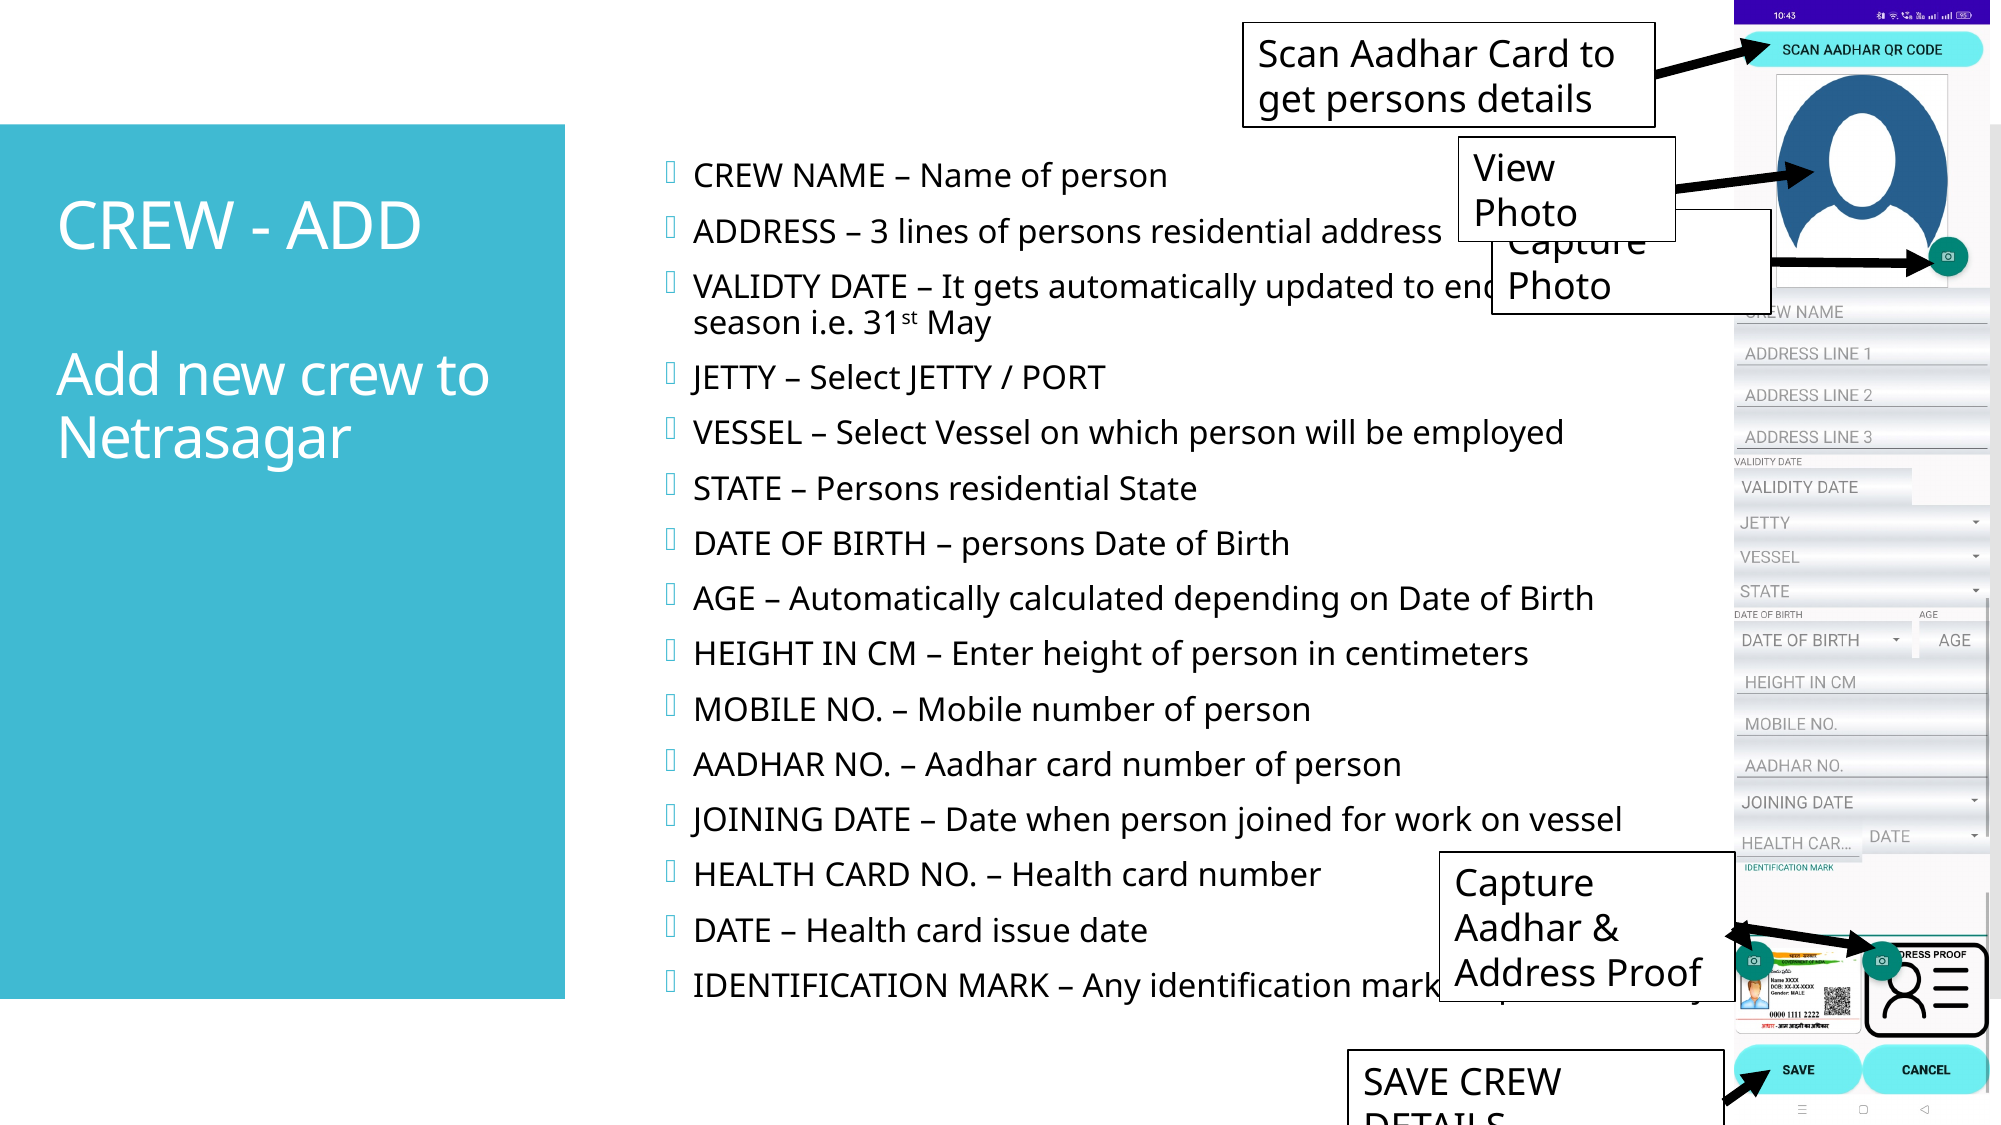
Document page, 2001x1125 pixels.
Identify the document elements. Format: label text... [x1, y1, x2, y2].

title CREW - ADD Add new crew to Netrasagar [41, 184, 525, 940]
text_box SAVE CREW DETAILS [1347, 1049, 1725, 1125]
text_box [1770, 239, 1935, 264]
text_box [1654, 44, 1771, 76]
text_box View Photo [1458, 136, 1676, 242]
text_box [1734, 904, 1877, 949]
list CREW NAME – Name of person ADDRESS – 3 lines of persons residential address VALIDTY DATE – It gets automatically updated to end of fishing season i.e. 31st May JETTY – Select JETTY / PORT VESSEL – Select Vessel on which person will be employed STATE – Persons residential State DATE OF BIRTH – persons Date of Birth AGE – Automatically calculated depending on Date of Birth HEIGHT IN CM – Enter height of person in centimeters MOBILE NO. – Mobile number of person AADHAR NO. – Aadhar card number of person JOINING DATE – Date when person joined for work on vessel HEALTH CARD NO. – Health card number DATE – Health card issue date IDENTIFICATION MARK – Any identification mark on persons body. [650, 141, 1734, 1023]
picture [1734, 0, 1990, 1125]
text_box Capture Aadhar & Address Proof [1439, 851, 1734, 1002]
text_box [1675, 166, 1815, 173]
text_box Capture Photo [1491, 209, 1734, 315]
text_box Scan Aadhar Card to get persons details [1242, 22, 1656, 128]
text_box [1723, 1069, 1771, 1081]
